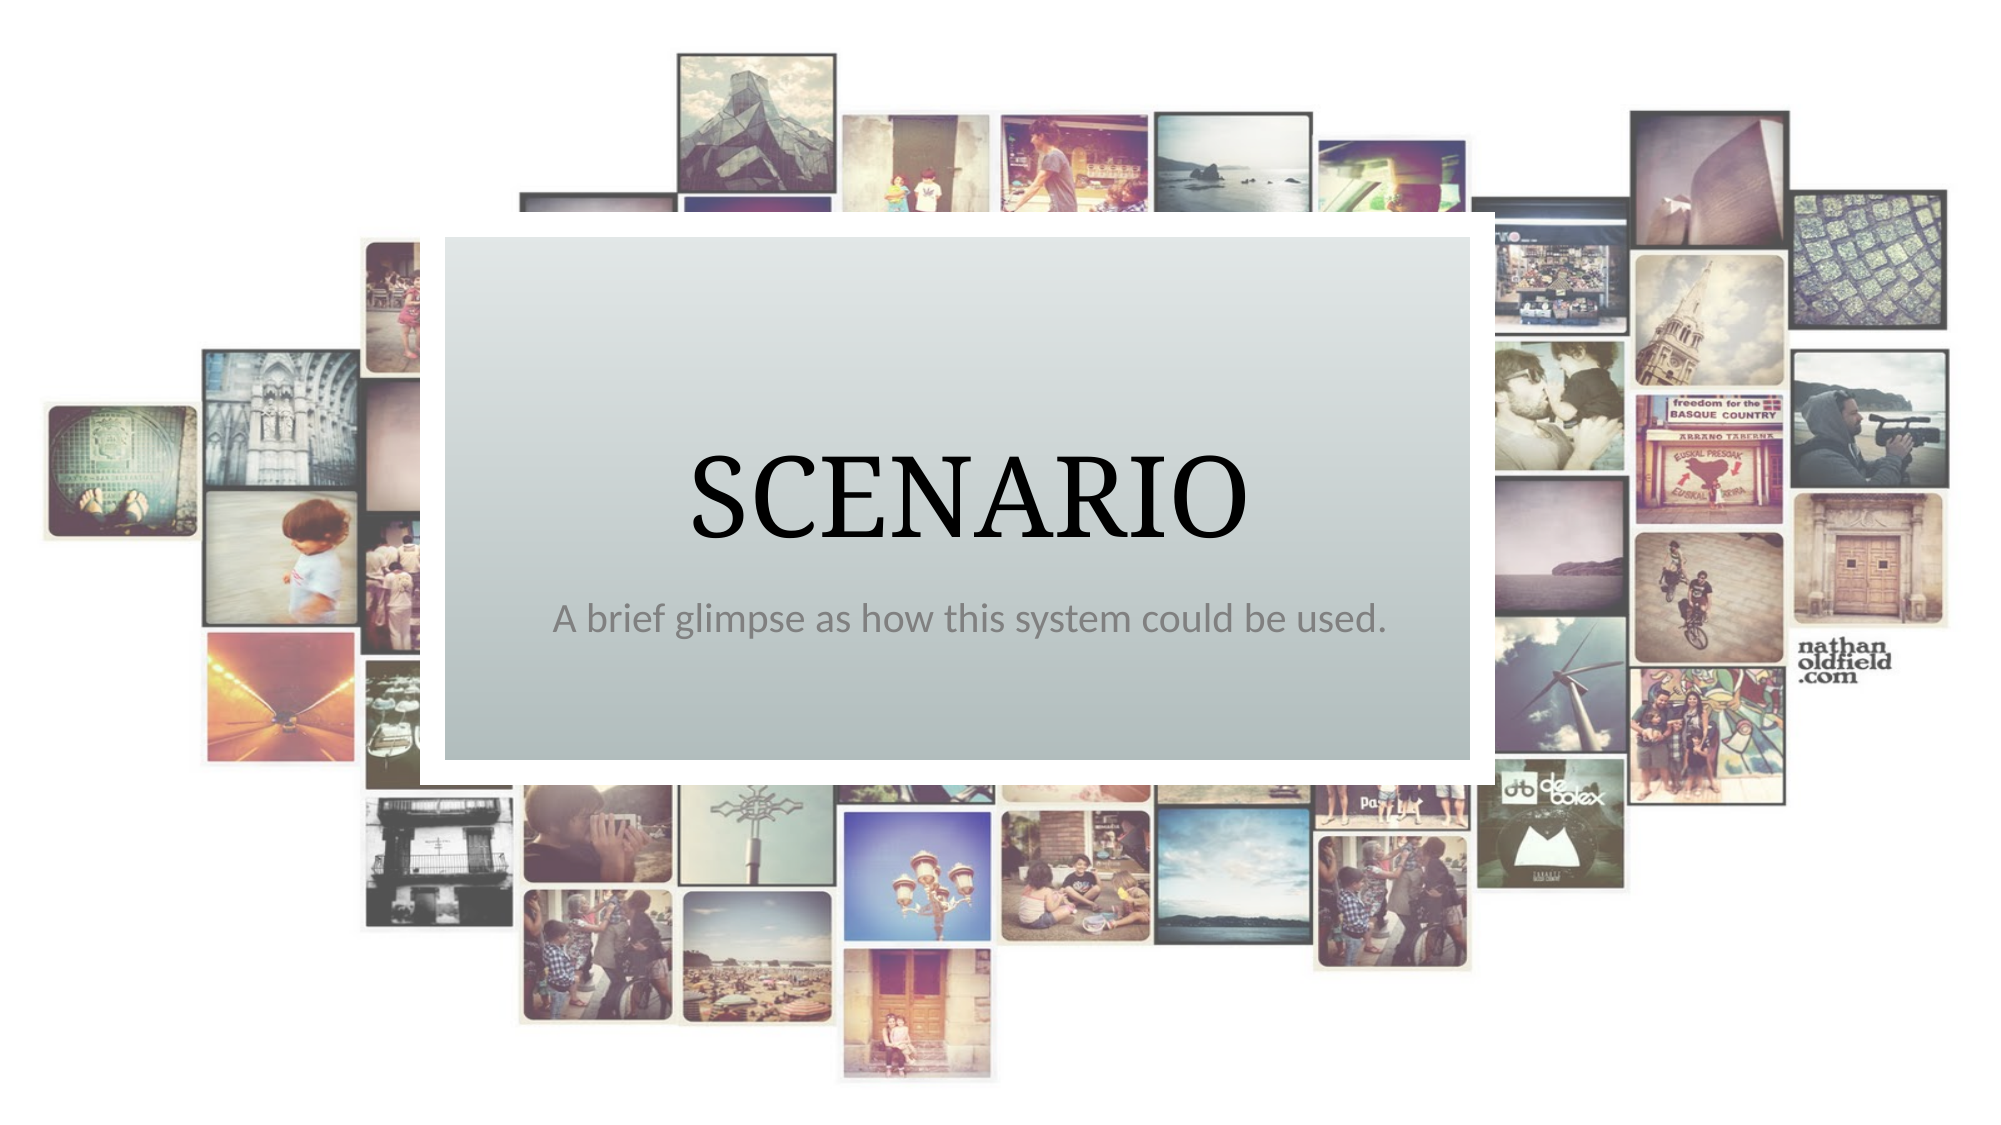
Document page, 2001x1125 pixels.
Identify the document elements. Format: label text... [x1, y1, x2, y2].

title Scenario [497, 266, 1443, 567]
list A brief glimpse as how this system could be used. [497, 588, 1443, 739]
